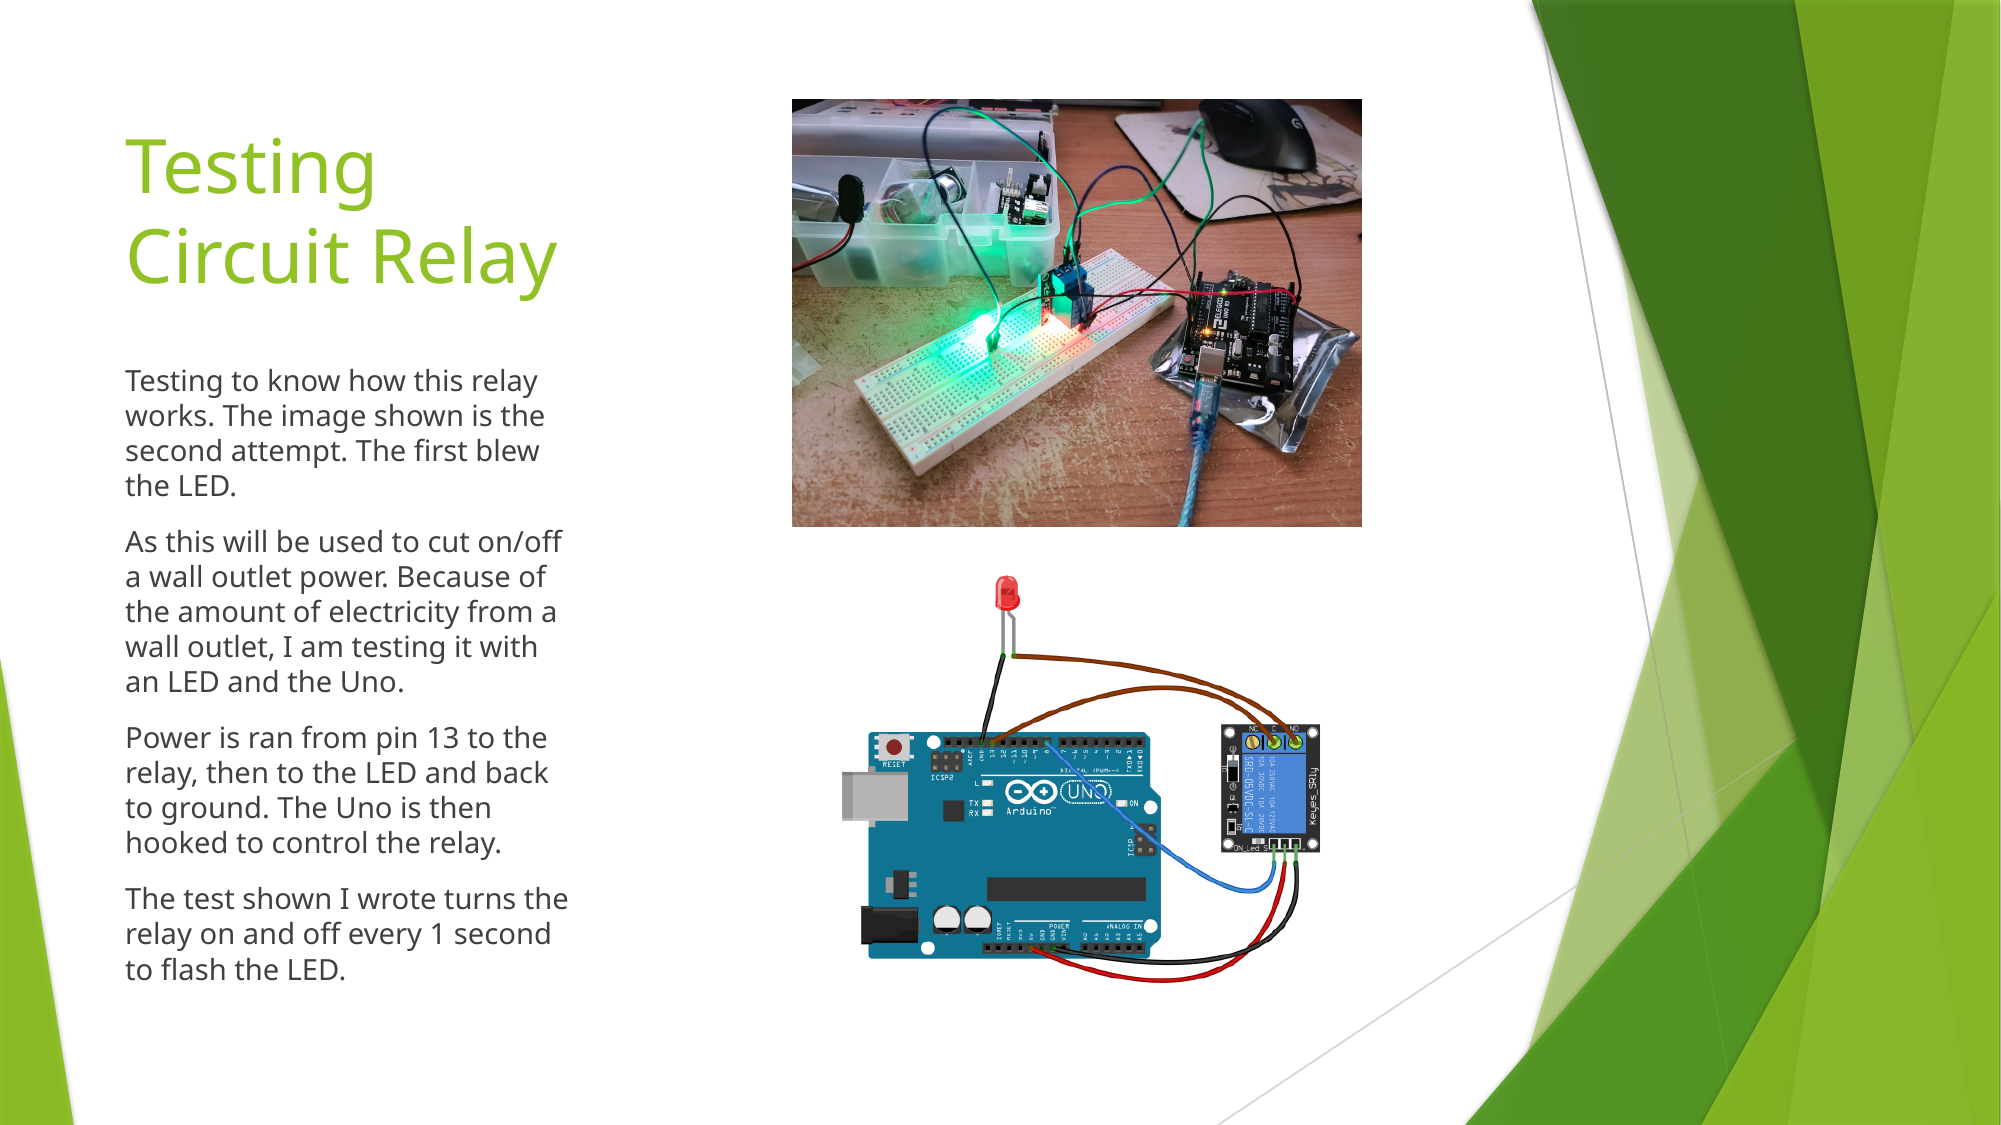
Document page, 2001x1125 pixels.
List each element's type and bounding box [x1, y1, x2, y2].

text_box [0, 0, 2000, 1125]
list [791, 99, 1362, 528]
picture [818, 563, 1336, 992]
